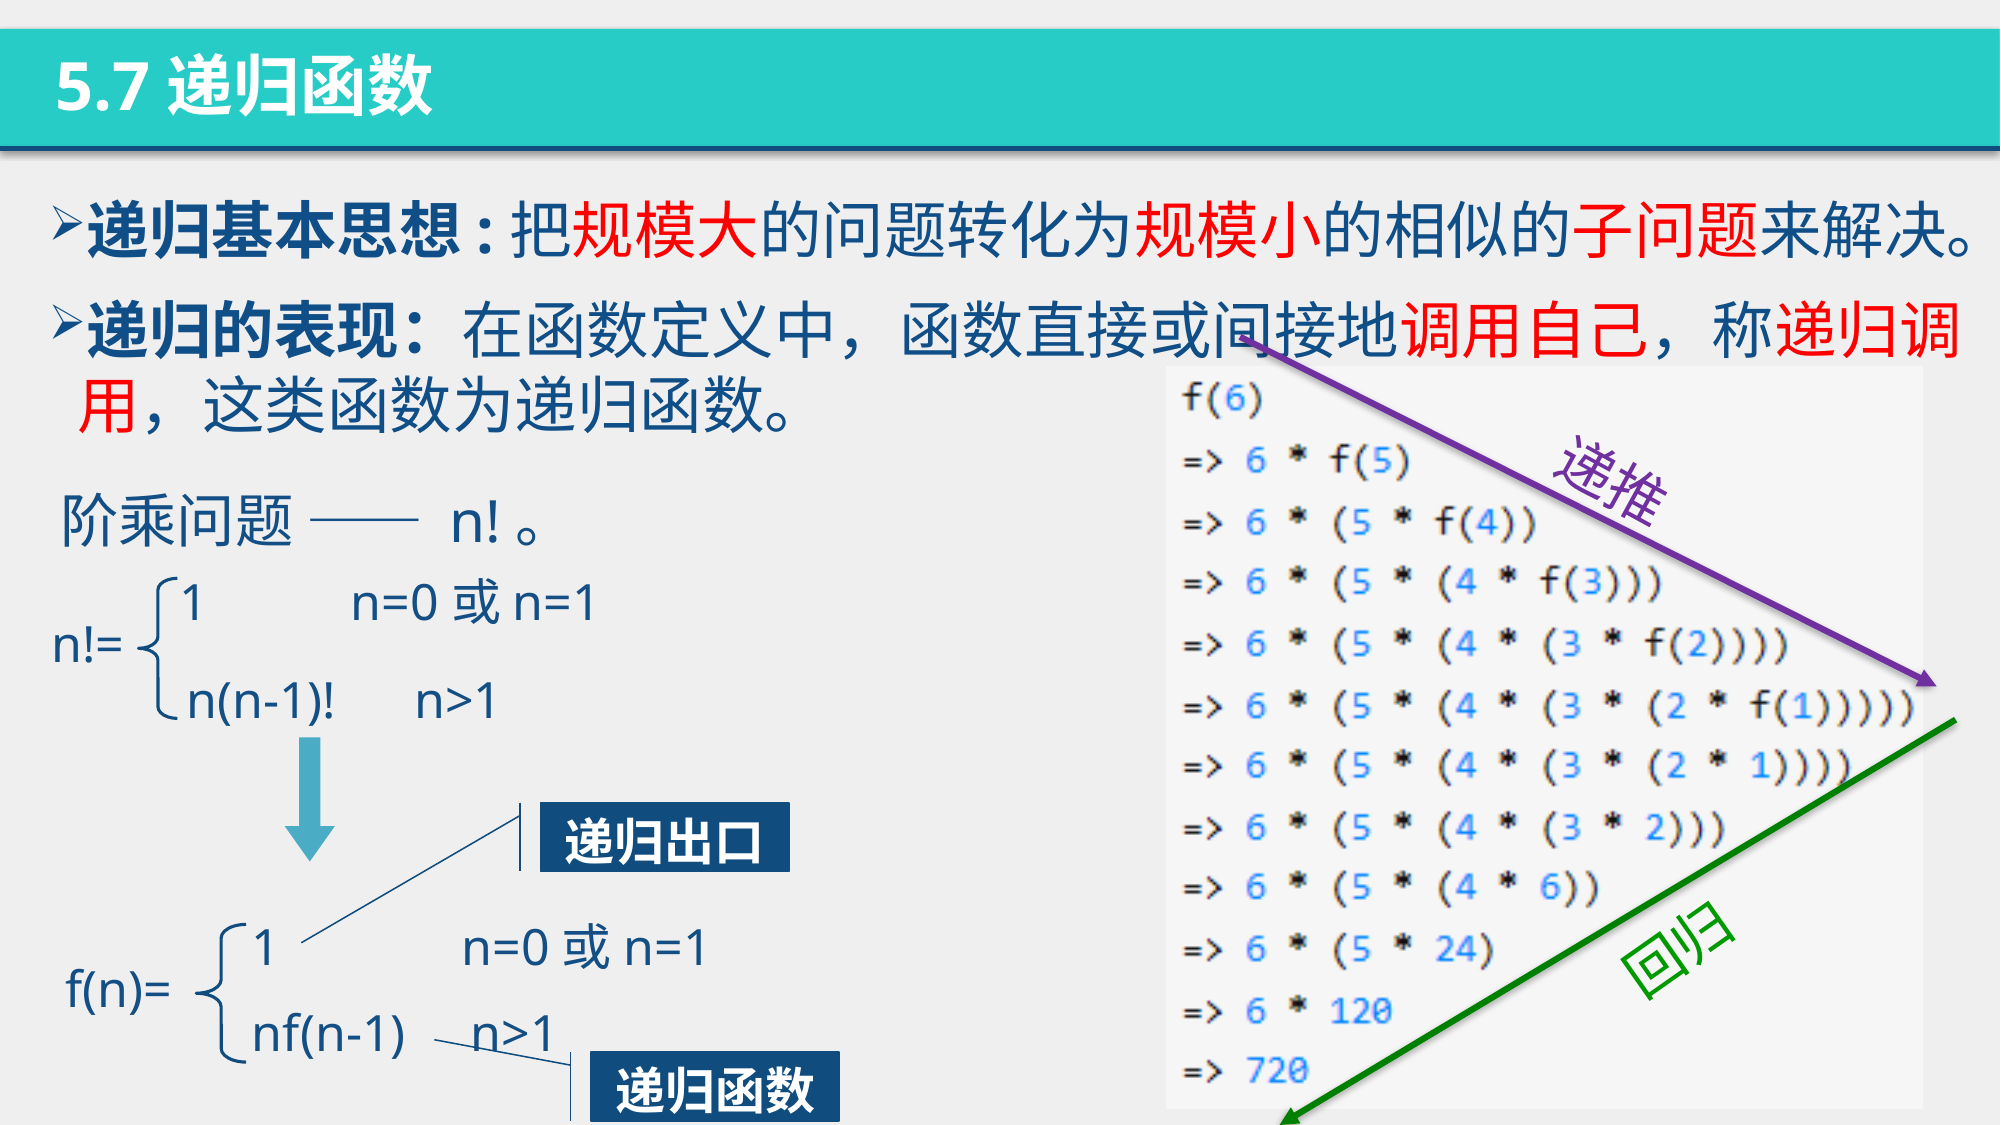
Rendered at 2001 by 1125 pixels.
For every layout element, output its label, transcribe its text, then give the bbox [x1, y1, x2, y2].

text_box [196, 925, 247, 1062]
text_box 1 n=0或n=1 [164, 562, 616, 638]
picture [1166, 366, 1923, 1109]
text_box 5.7递归函数 [40, 36, 1358, 132]
text_box [138, 581, 178, 718]
text_box 递归基本思想:把规模大的问题转化为规模小的相似的子问题来解决。 递归的表现：在函数定义中，函数直接或间接地调用自己，称递归调用，这类函数为递归函数。 [33, 184, 2000, 449]
text_box nf(n-1) n>1 [237, 993, 574, 1069]
text_box f(n)= [50, 949, 187, 1025]
text_box [284, 737, 335, 862]
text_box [1279, 719, 1956, 1125]
text_box n!= [36, 604, 139, 680]
text_box [0, 28, 2000, 146]
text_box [1239, 336, 1937, 687]
text_box n(n-1)! n>1 [171, 661, 517, 737]
text_box 阶乘问题 —— n!。 [45, 476, 589, 562]
text_box 递归出口 [540, 802, 789, 872]
text_box 递归函数 [591, 1052, 839, 1121]
text_box 1 n=0或n=1 [236, 907, 727, 983]
